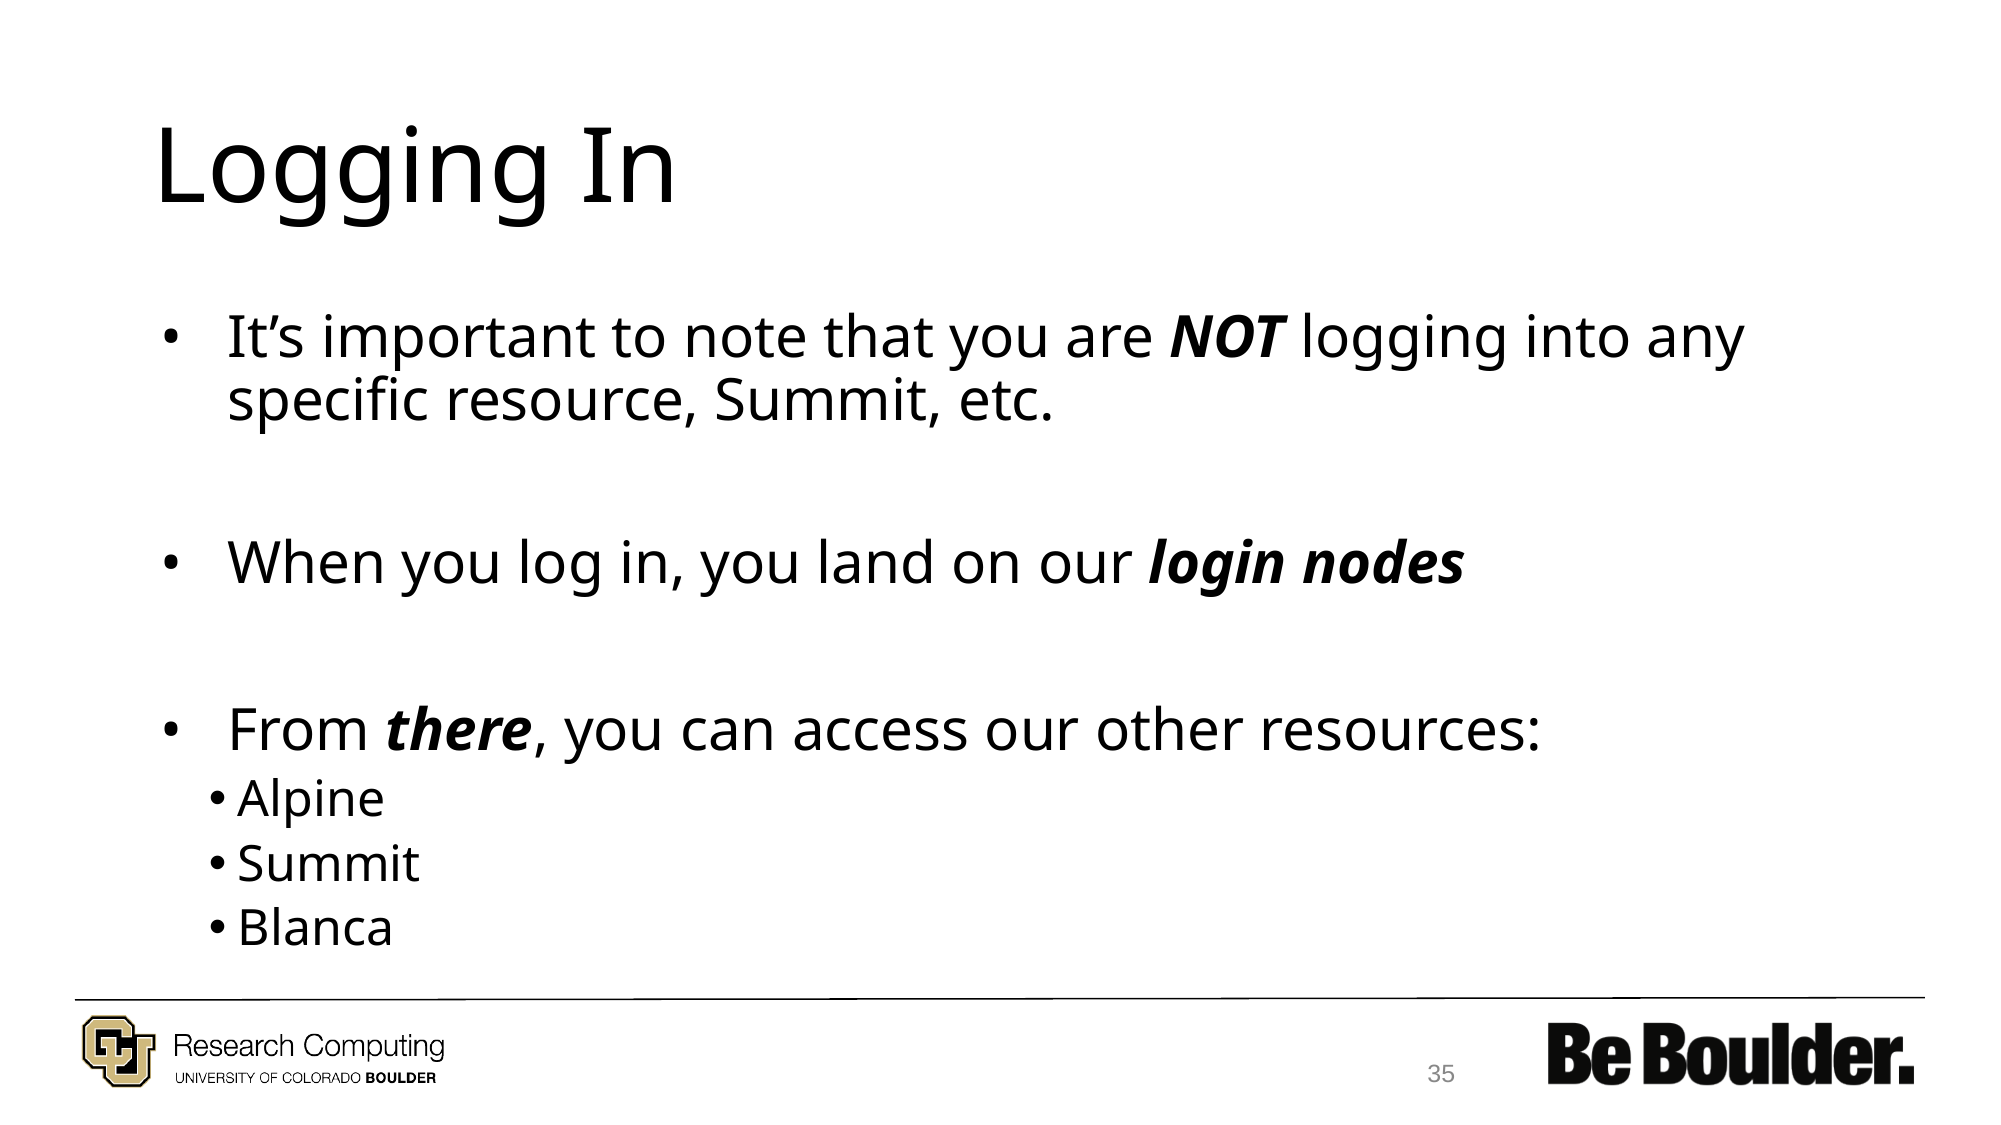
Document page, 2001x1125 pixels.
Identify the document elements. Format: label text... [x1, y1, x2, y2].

picture [1524, 1015, 1938, 1088]
slide_number ‹#› [1412, 1042, 1525, 1103]
list It’s important to note that you are NOT logging into any specific resource, Summit, etc. When you log in, you land on our login nodes From there, you can access our other resources: Alpine Summit Blanca [137, 299, 1863, 983]
title Logging In [137, 59, 1863, 278]
picture [81, 1015, 444, 1088]
